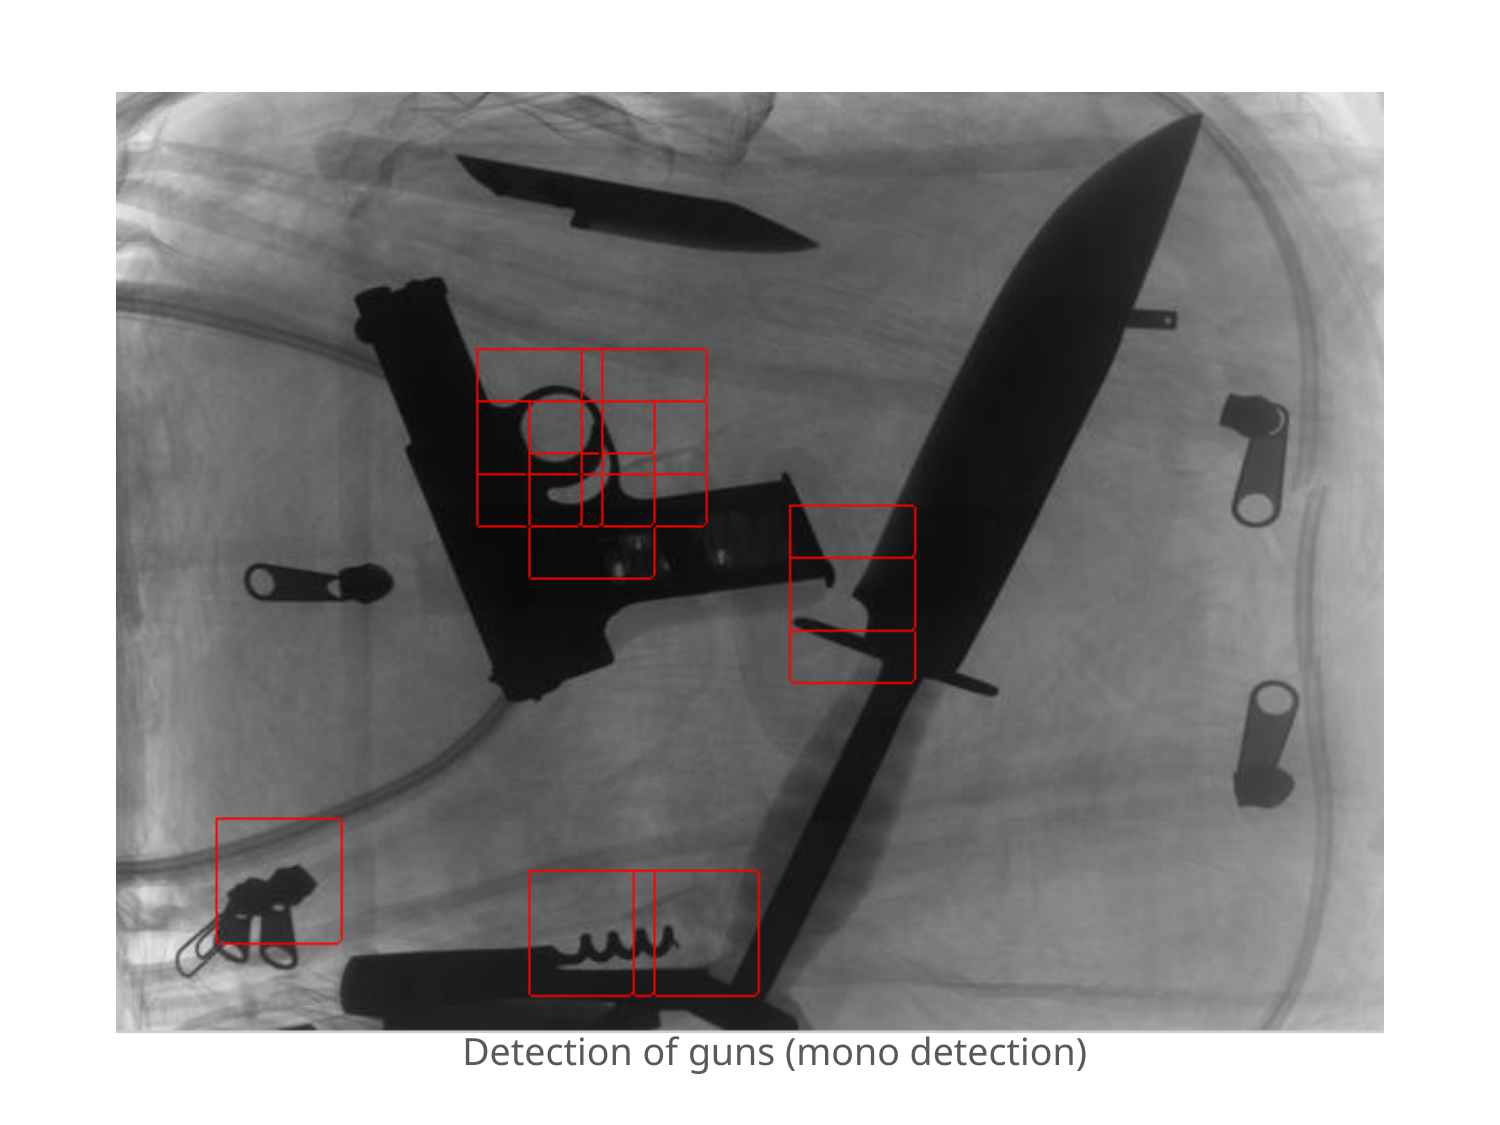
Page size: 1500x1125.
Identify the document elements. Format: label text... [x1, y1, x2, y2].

picture [116, 92, 1384, 1033]
text_box Detection of guns (mono detection) [164, 1037, 1386, 1125]
